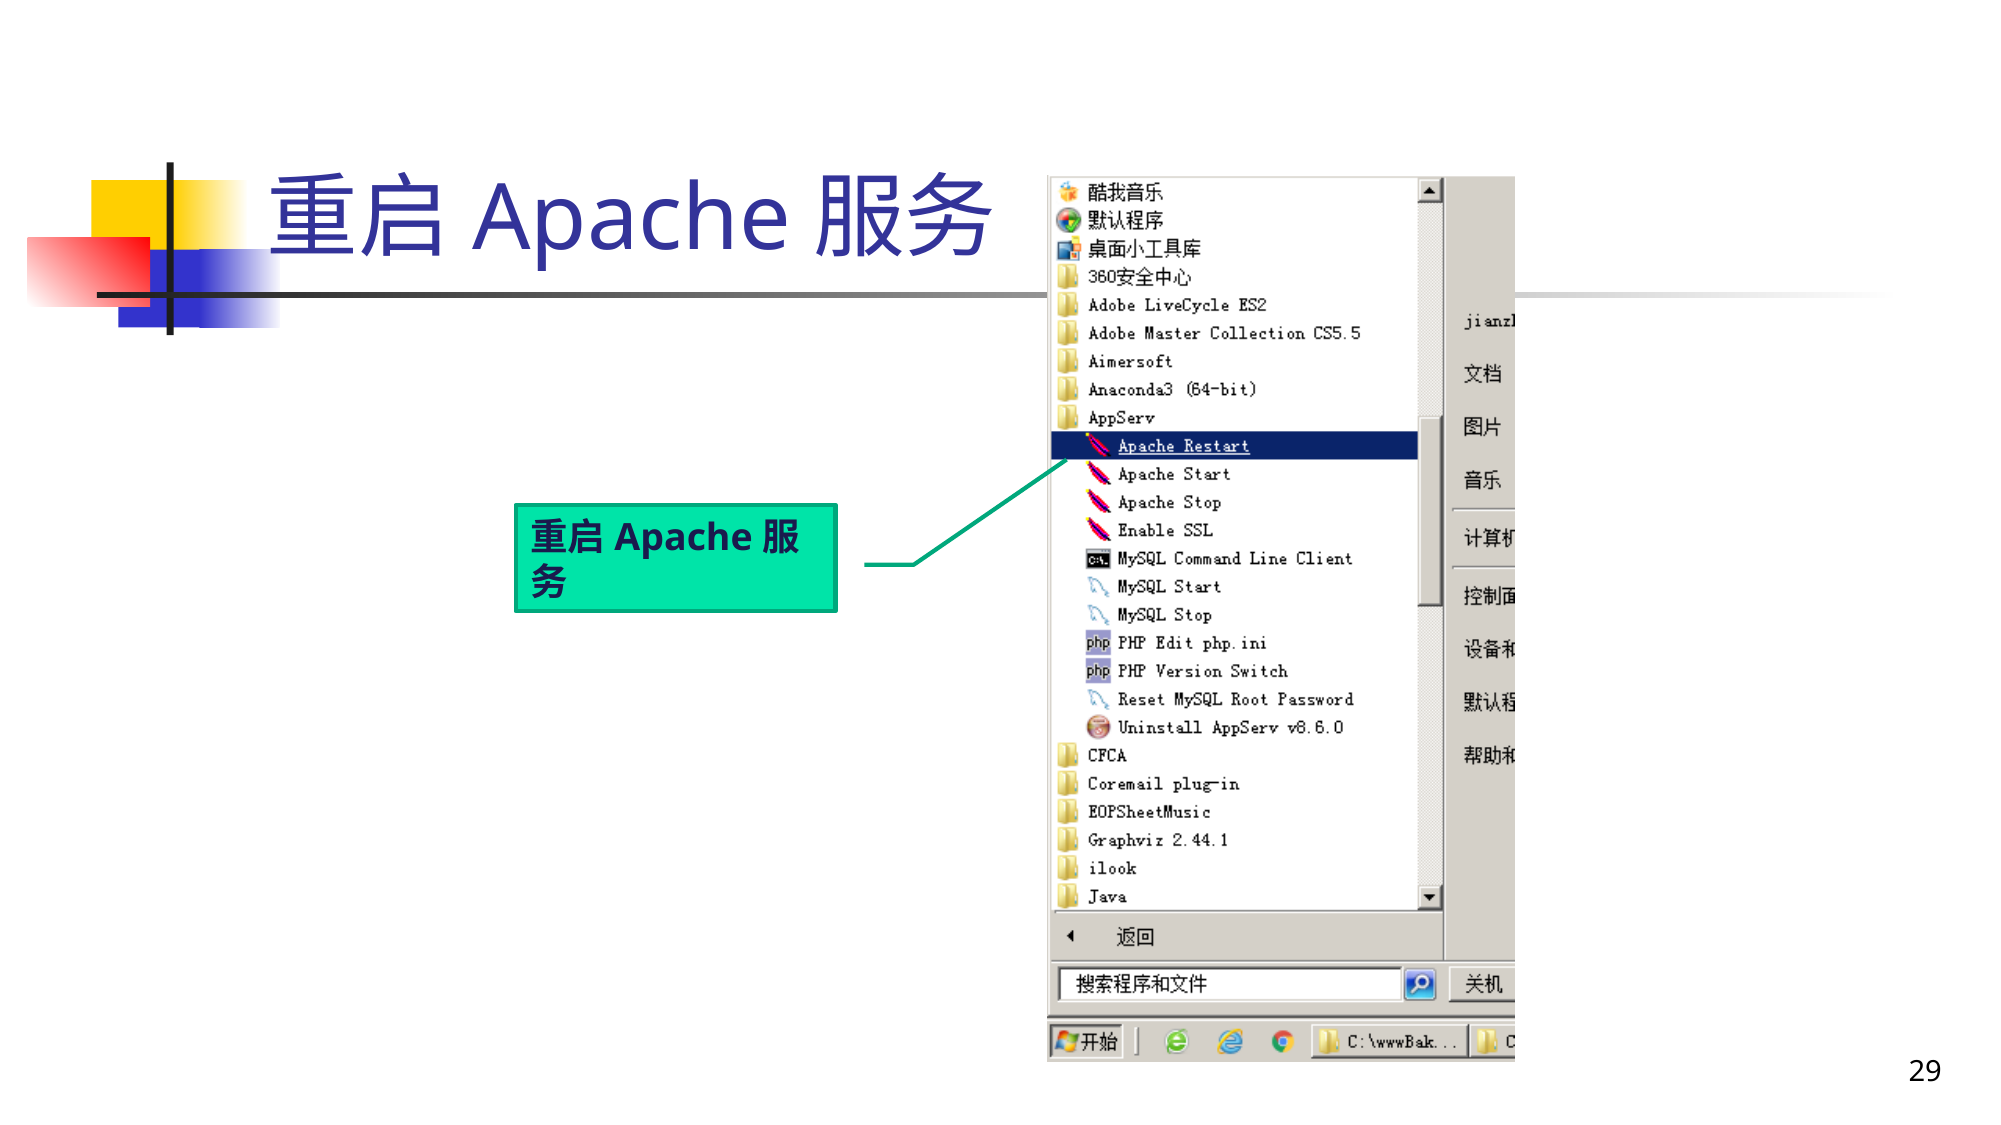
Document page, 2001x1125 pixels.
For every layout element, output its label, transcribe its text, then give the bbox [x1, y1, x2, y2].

title 重启Apache服务 [251, 35, 1957, 275]
picture [1046, 175, 1515, 1062]
text_box 重启Apache服务 [864, 474, 1041, 567]
text_box 重启Apache服务 [514, 503, 838, 613]
slide_number 29 [1540, 1024, 1957, 1100]
